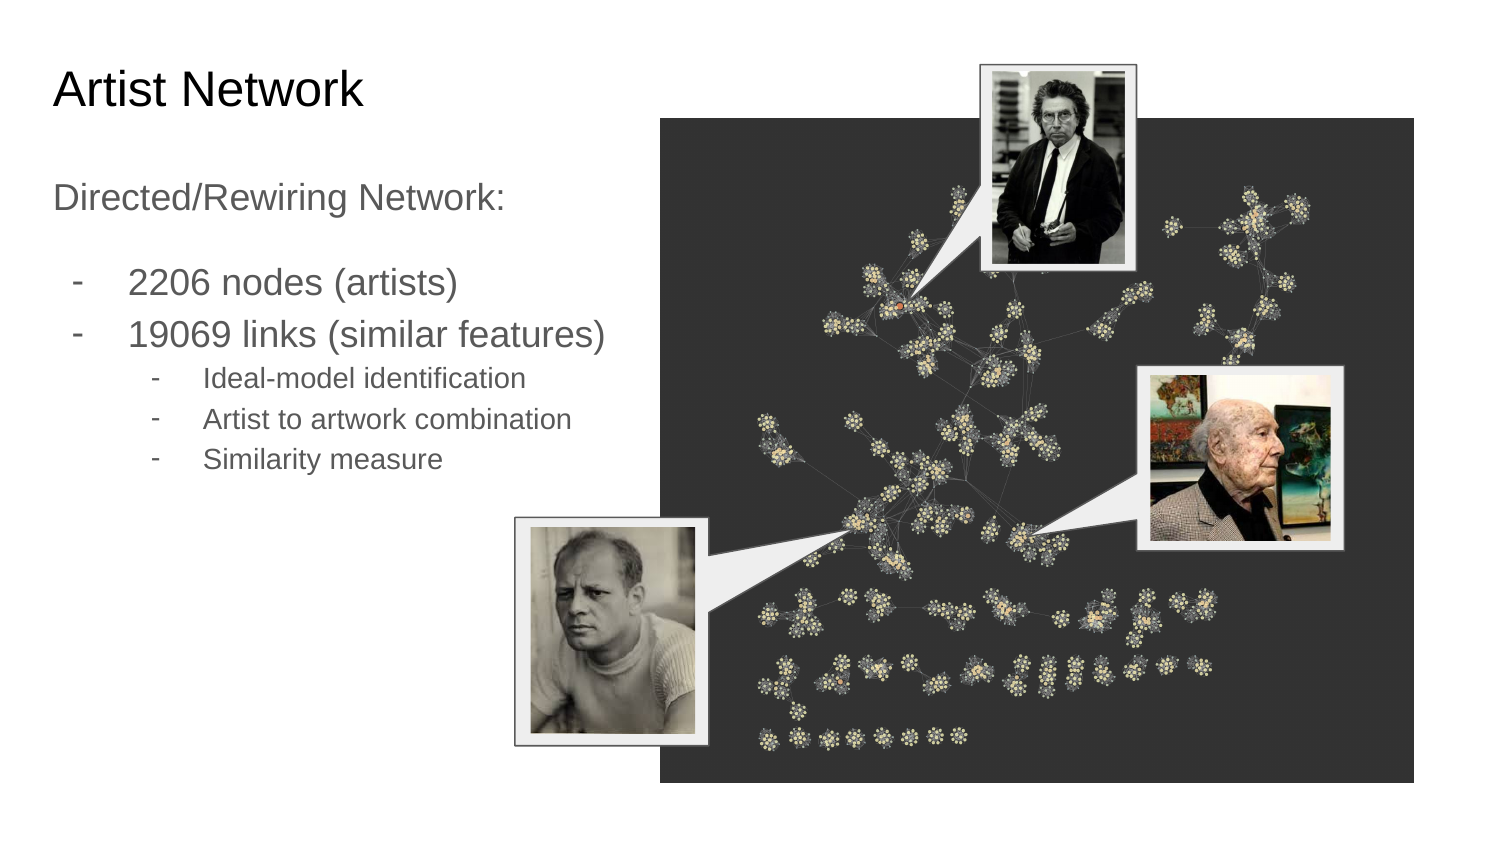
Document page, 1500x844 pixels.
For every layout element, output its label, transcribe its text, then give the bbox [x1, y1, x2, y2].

text_box [514, 517, 655, 746]
list Directed/Rewiring Network: 2206 nodes (artists) 19069 links (similar features) Ideal-model identification Artist to artwork combination Similarity measure [37, 151, 630, 565]
title Artist Network [37, 41, 1436, 136]
picture [530, 71, 1415, 783]
